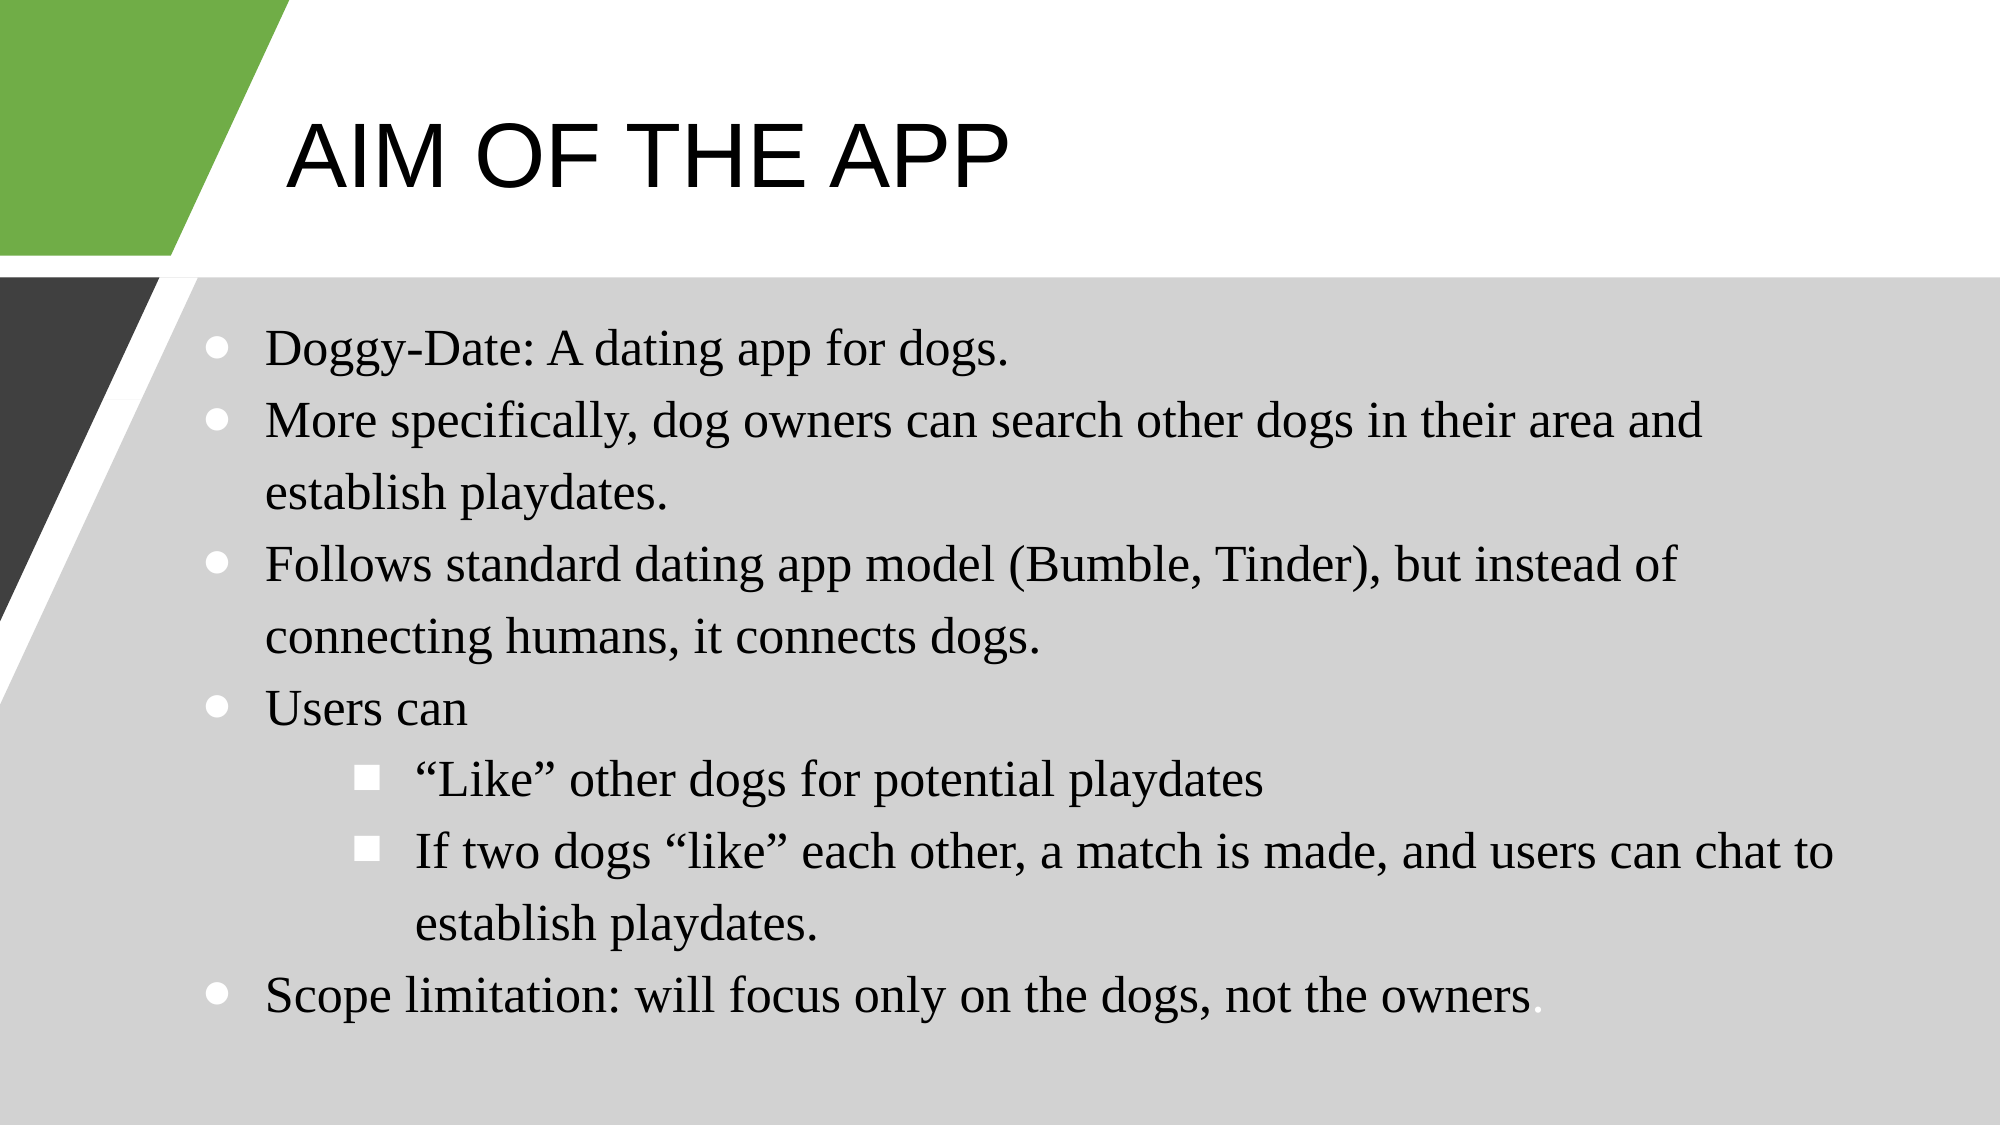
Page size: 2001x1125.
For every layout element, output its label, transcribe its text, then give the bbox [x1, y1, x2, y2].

text_box [0, 0, 292, 258]
text_box [0, 275, 162, 624]
title AIM OF THE APP [271, 60, 1808, 255]
text_box [0, 275, 2000, 1125]
text_box Doggy-Date: A dating app for dogs. More specifically, dog owners can search other dogs in their area and establish playdates. Follows standard dating app model (Bumble, Tinder), but instead of connecting humans, it connects dogs. Users can “Like” other dogs for potential playdates If two dogs “like” each other, a match is made, and users can chat to establish playdates. Scope limitation: will focus only on the dogs, not the owners. [174, 296, 1857, 1025]
